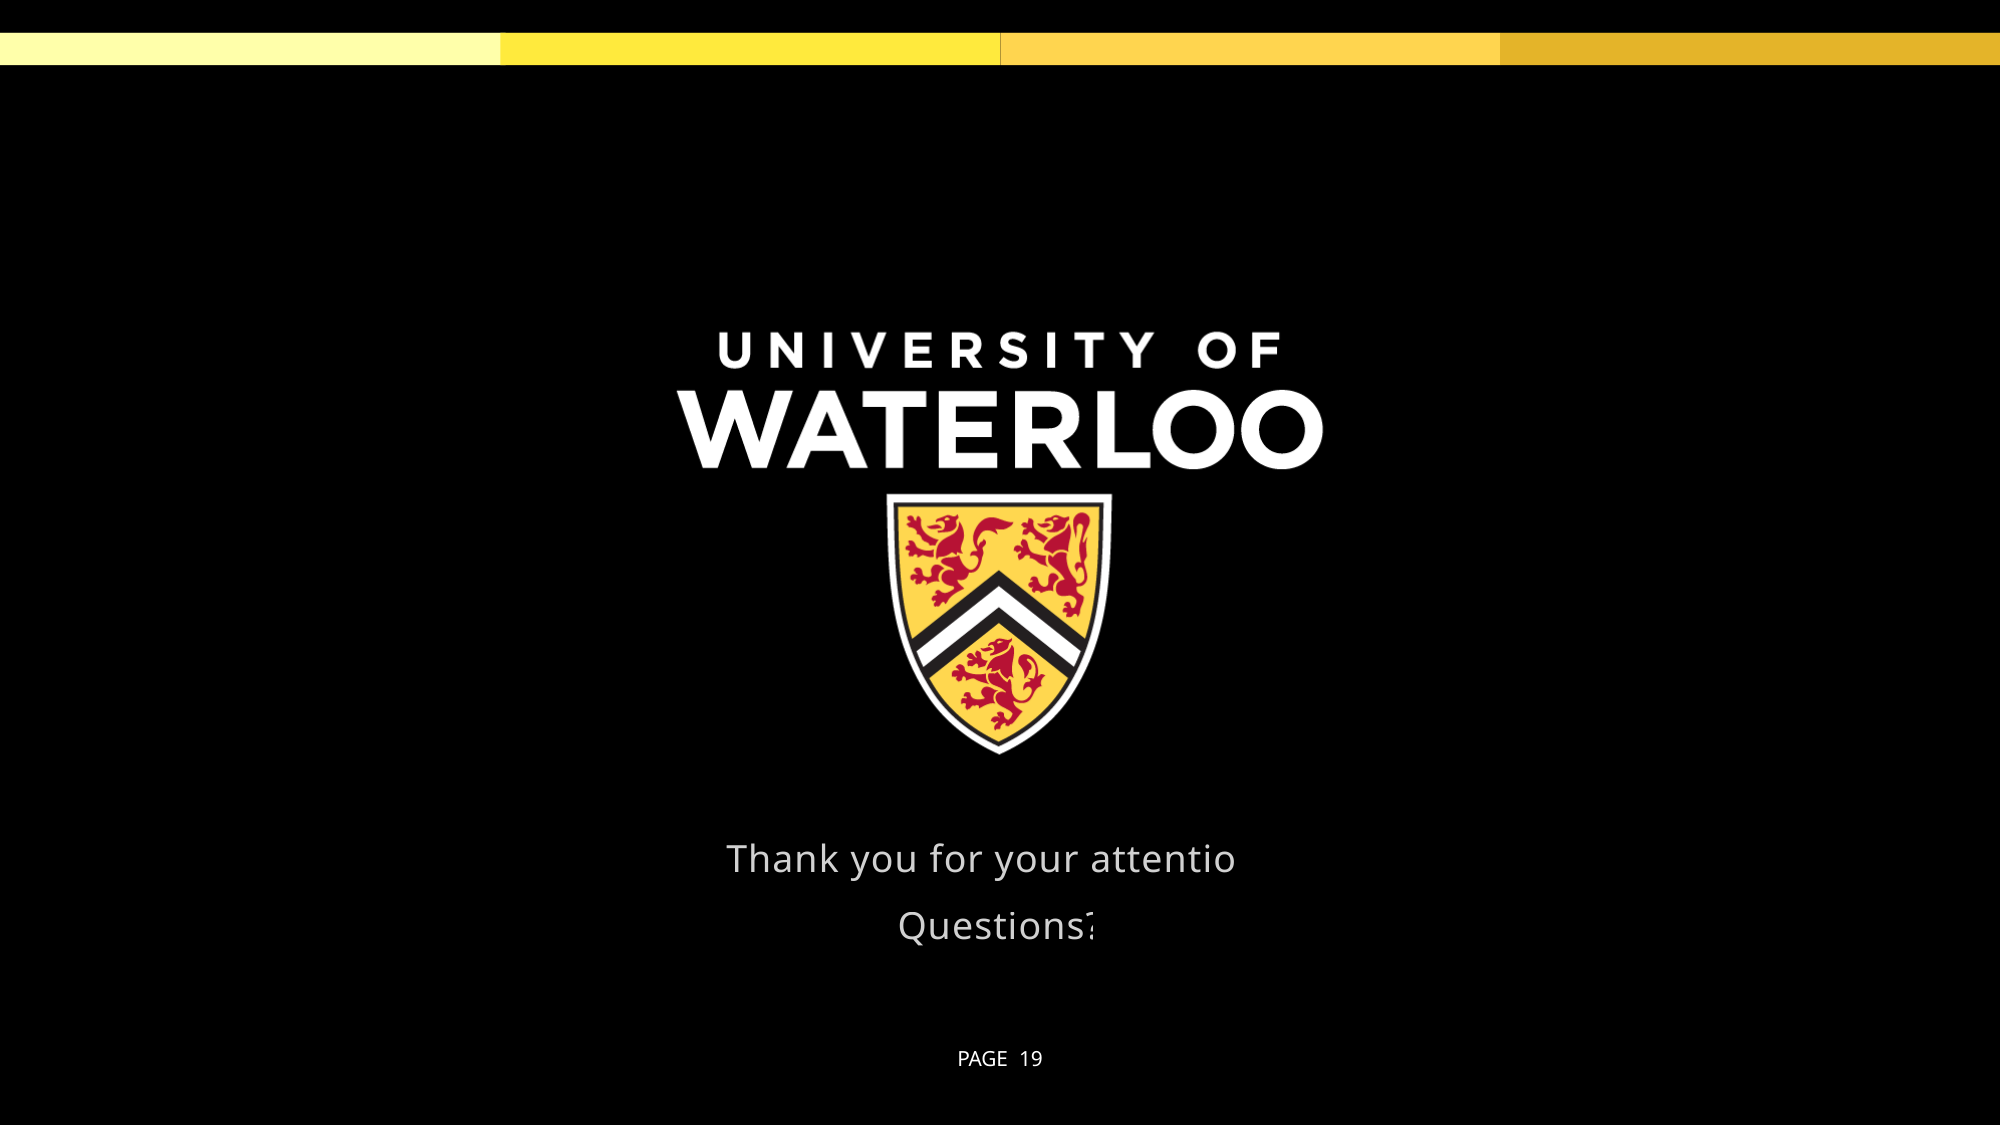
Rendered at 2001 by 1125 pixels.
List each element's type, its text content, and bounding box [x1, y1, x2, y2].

slide_number PAGE 19 [916, 1039, 1084, 1081]
picture [620, 291, 1380, 768]
title Thank you for your attention! Questions? [120, 768, 1880, 1025]
